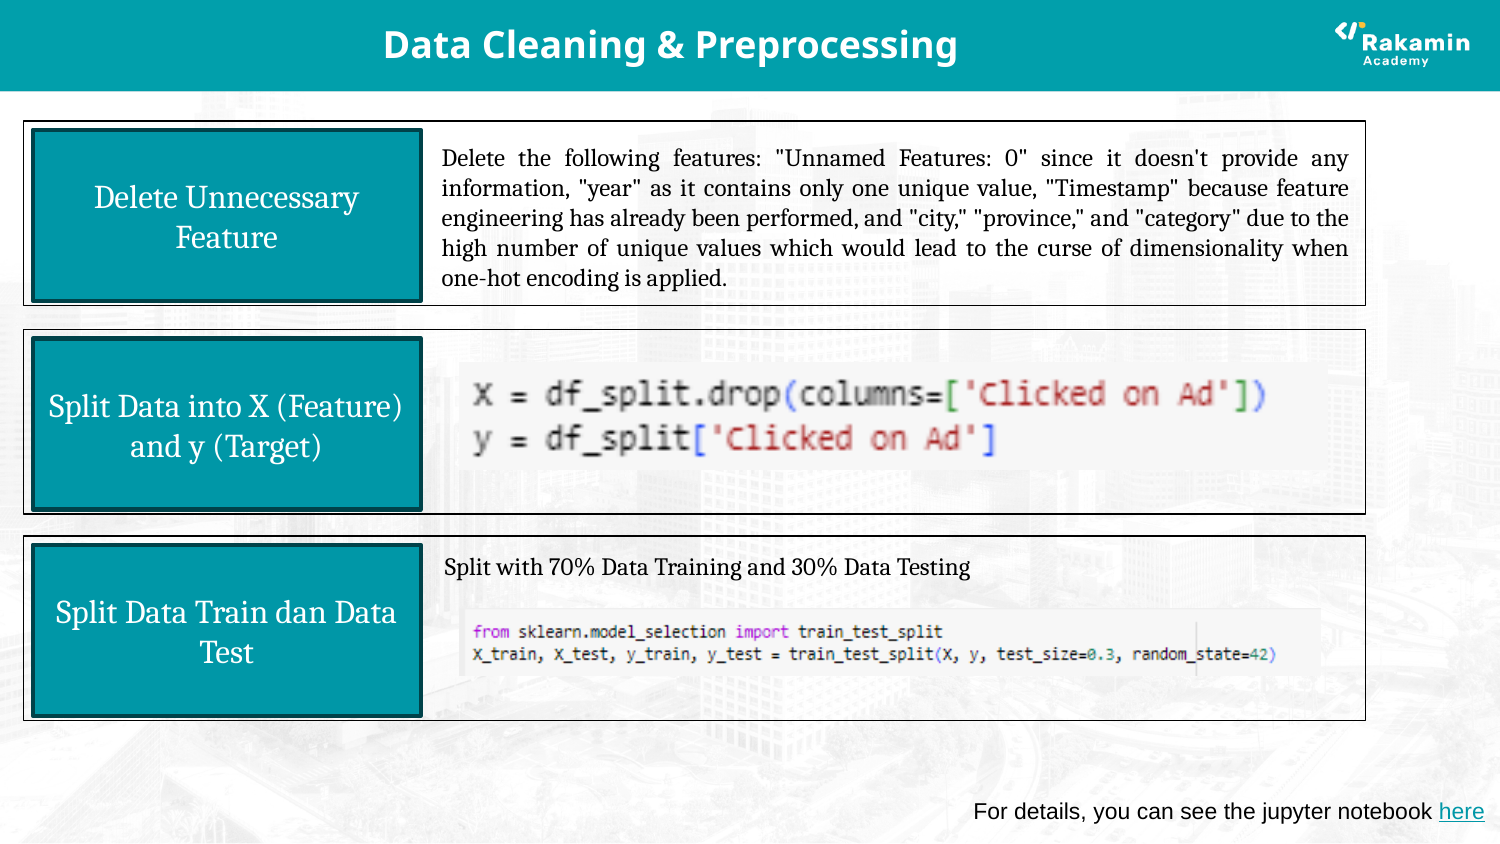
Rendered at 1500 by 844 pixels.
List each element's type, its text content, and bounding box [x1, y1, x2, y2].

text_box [23, 535, 1366, 721]
title Data Cleaning & Preprocessing [0, 6, 1342, 92]
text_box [23, 329, 1366, 515]
text_box For details, you can see the jupyter notebook here [763, 782, 1500, 838]
picture [0, 0, 1500, 844]
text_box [23, 120, 1366, 306]
